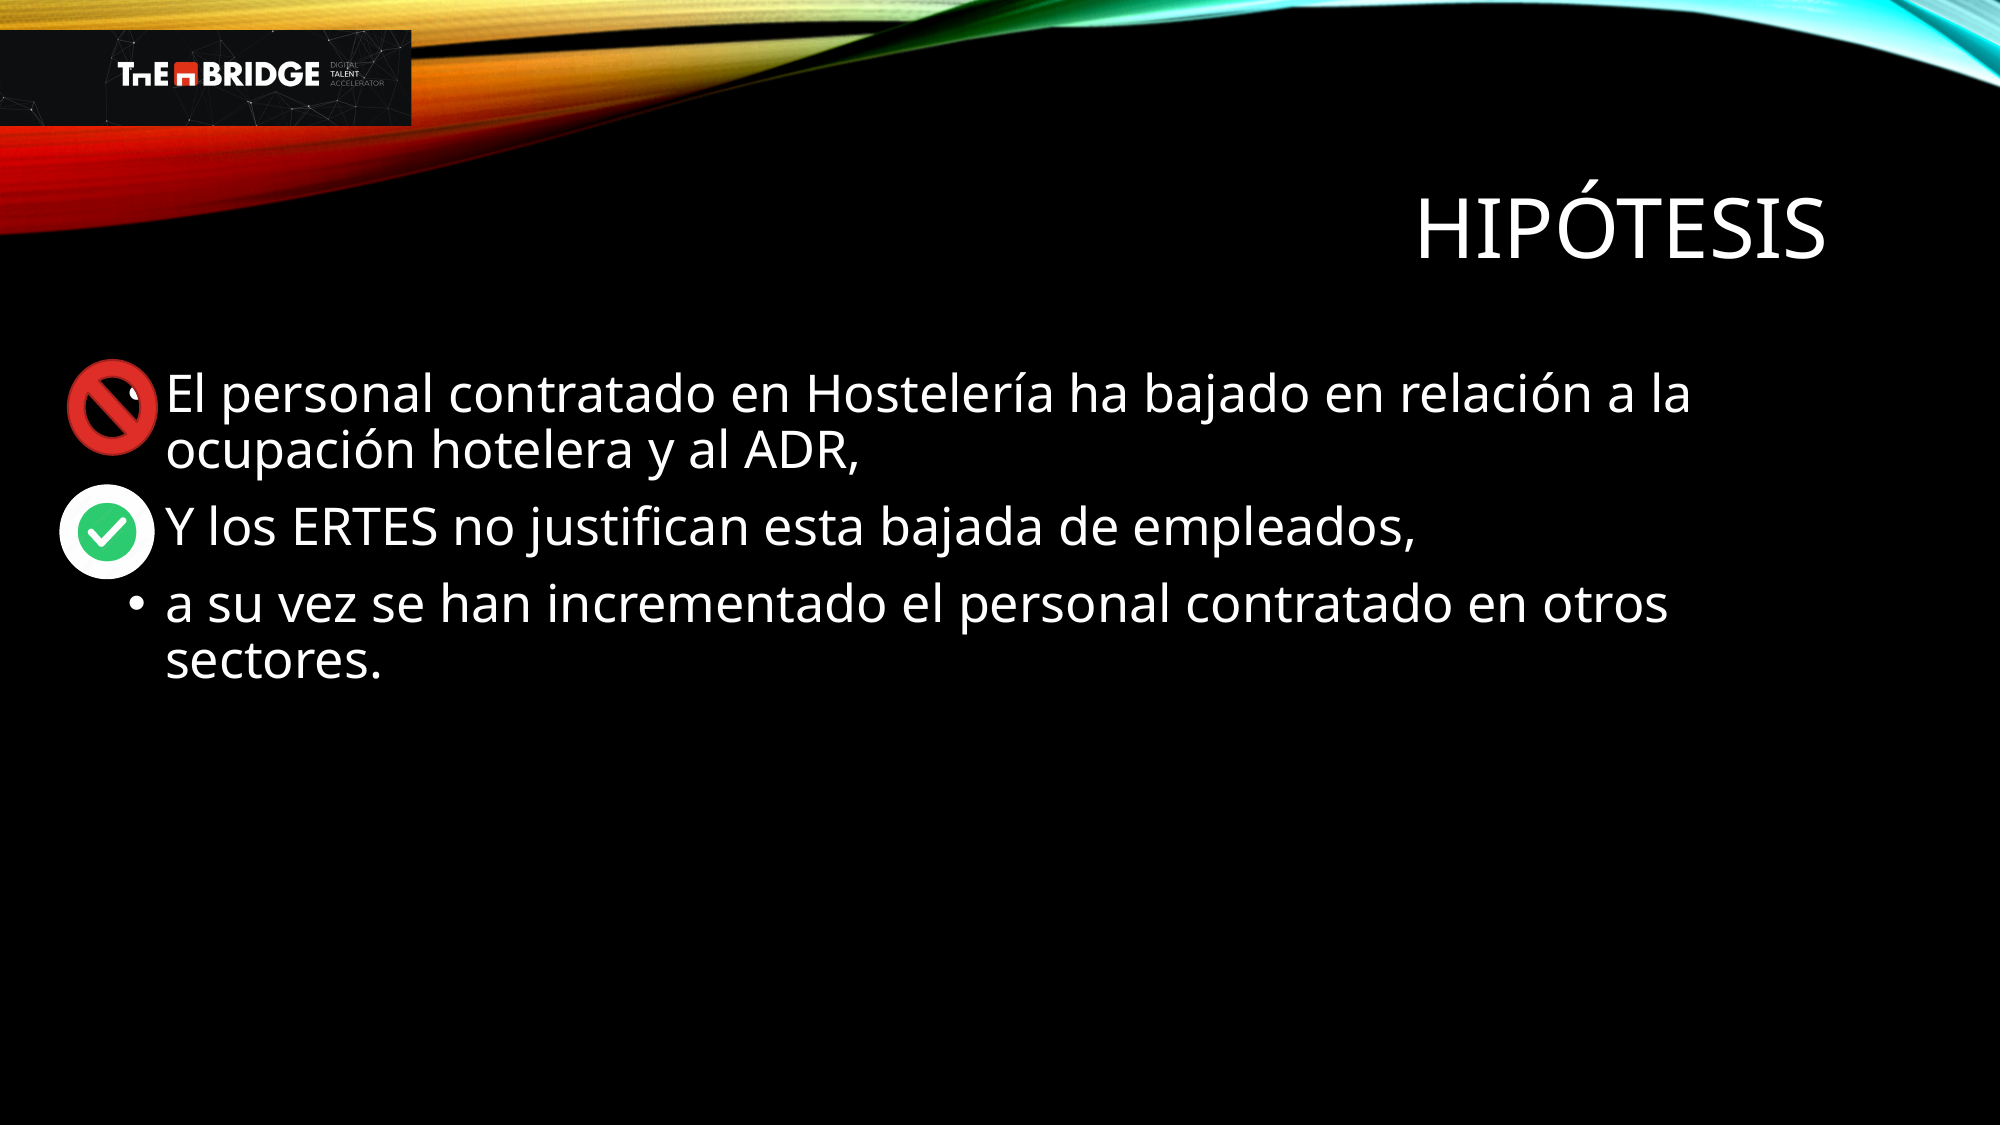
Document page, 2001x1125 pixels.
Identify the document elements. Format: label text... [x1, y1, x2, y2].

picture [59, 484, 155, 580]
text_box [66, 358, 159, 456]
list El personal contratado en Hostelería ha bajado en relación a la ocupación hotelera y al ADR, Y los ERTES no justifican esta bajada de empleados, a su vez se han incrementado el personal contratado en otros sectores. [112, 360, 1888, 573]
title hipótesis [474, 125, 1888, 338]
picture [0, 0, 2000, 237]
